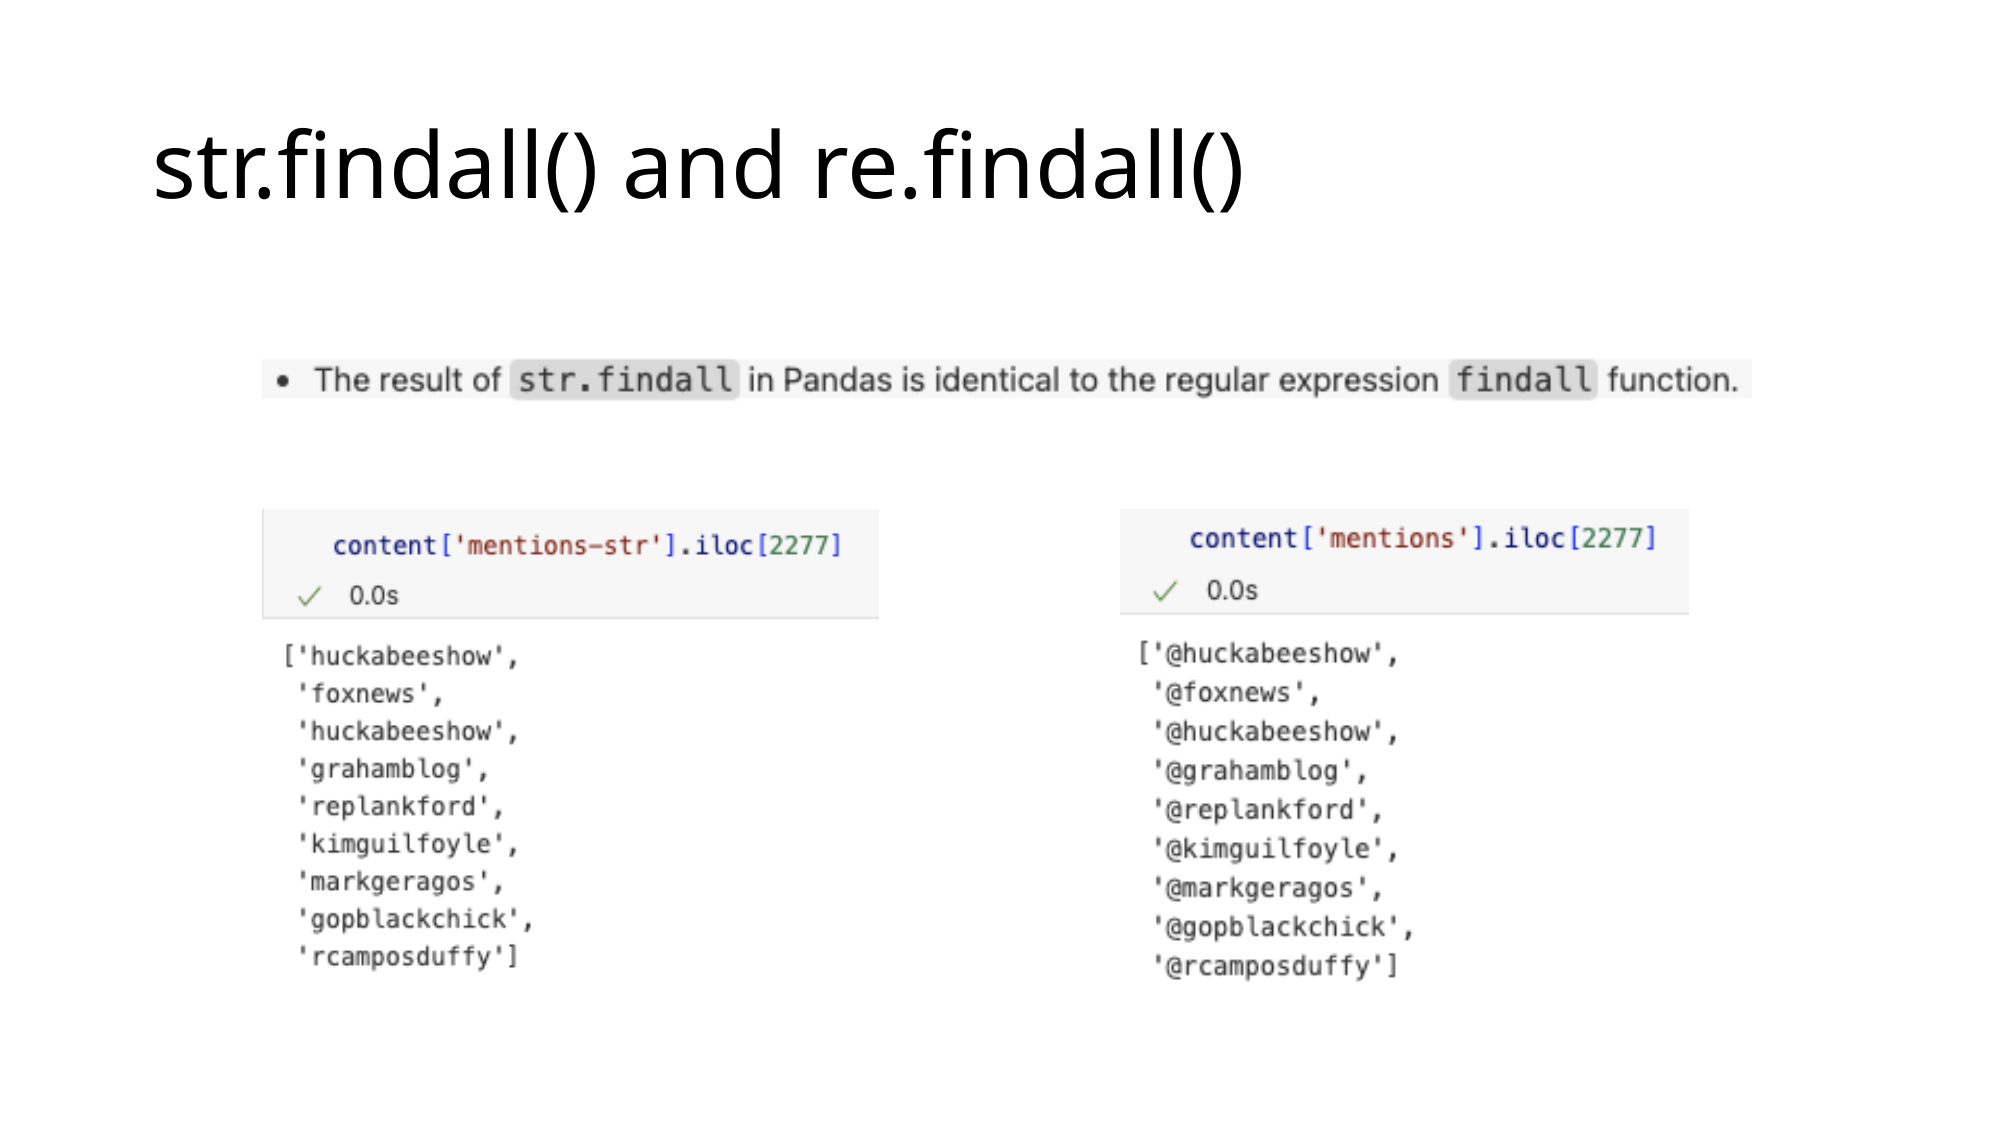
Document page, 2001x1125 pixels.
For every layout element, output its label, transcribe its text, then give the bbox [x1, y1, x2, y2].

picture [1120, 509, 1689, 993]
picture [262, 346, 1752, 424]
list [262, 509, 879, 993]
title str.findall() and re.findall() [137, 59, 1863, 278]
